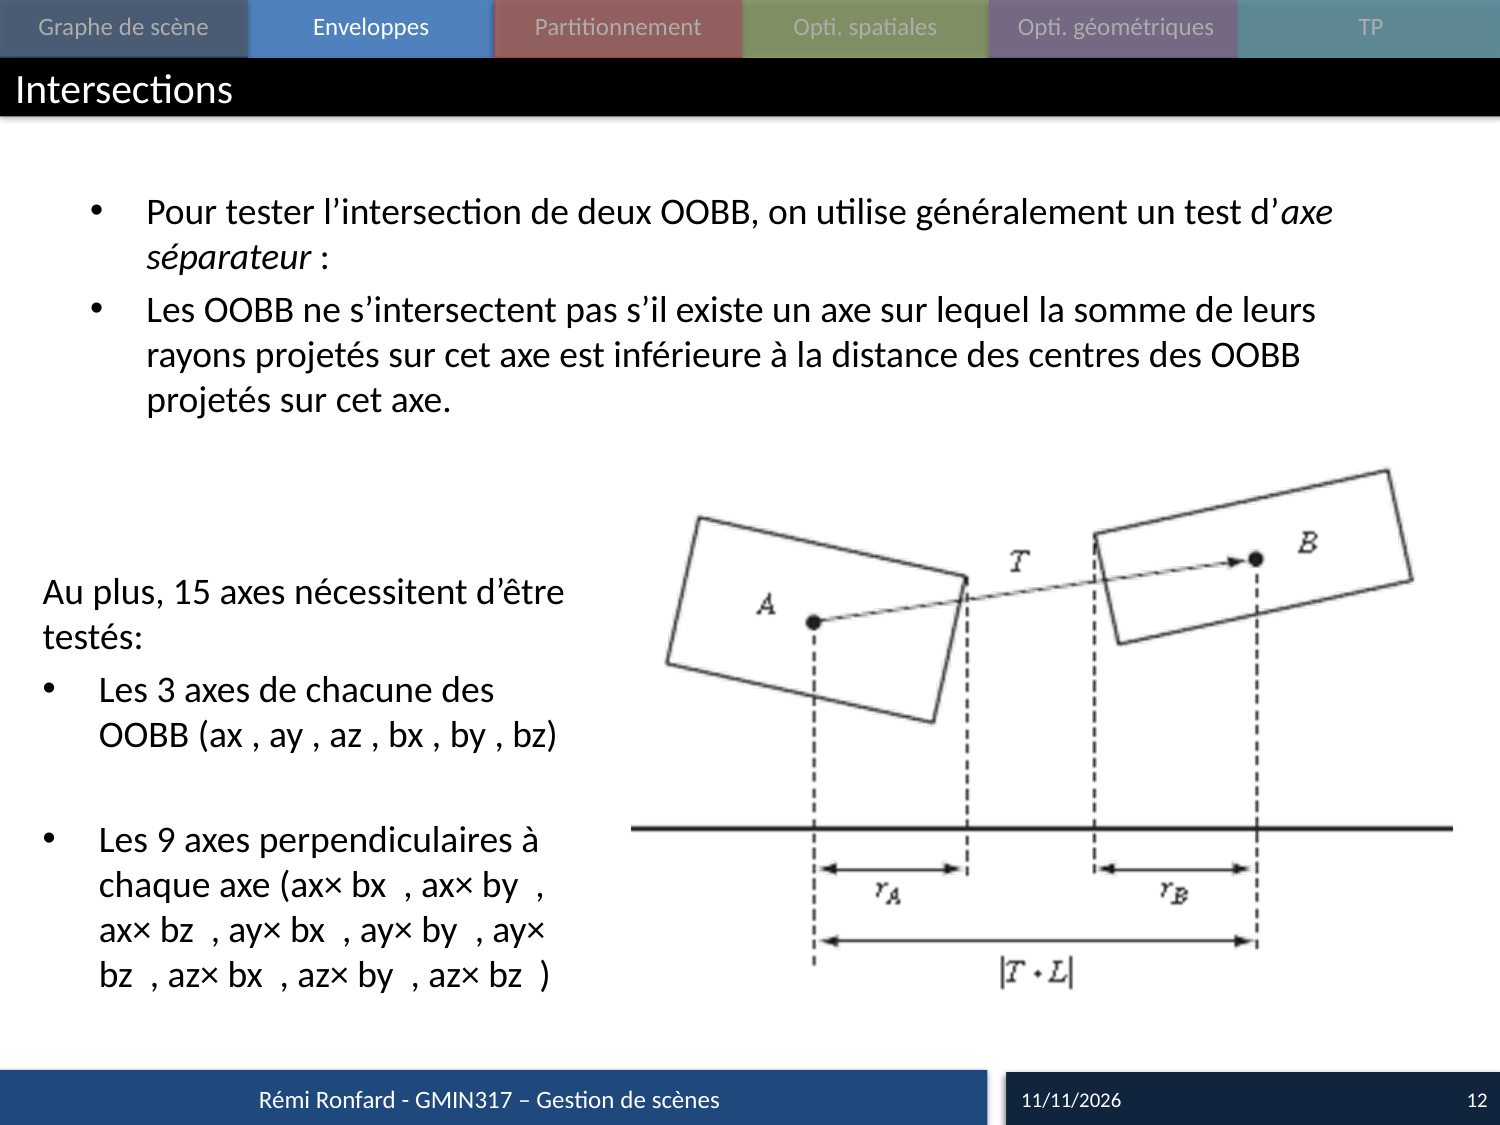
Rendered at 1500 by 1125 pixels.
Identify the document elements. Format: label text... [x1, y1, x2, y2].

footer Rémi Ronfard - GMIN317 – Gestion de scènes [0, 1069, 988, 1125]
text_box Au plus, 15 axes nécessitent d’être testés: Les 3 axes de chacune des OOBB (ax , ay , az , bx , by , bz) Les 9 axes perpendiculaires à chaque axe (ax× bx , ax× by , ax× bz , ay× bx , ay× by , ay× bz , az× bx , az× by , az× bz ) [27, 559, 592, 1012]
picture [631, 420, 1454, 1012]
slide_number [1006, 1070, 1153, 1125]
list Pour tester l’intersection de deux OOBB, on utilise généralement un test d’axe séparateur : Les OOBB ne s’intersectent pas s’il existe un axe sur lequel la somme de leurs rayons projetés sur cet axe est inférieure à la distance des centres des OOBB projetés sur cet axe. [75, 179, 1425, 421]
title Intersections [0, 58, 1500, 117]
slide_number 12 [1153, 1071, 1500, 1125]
